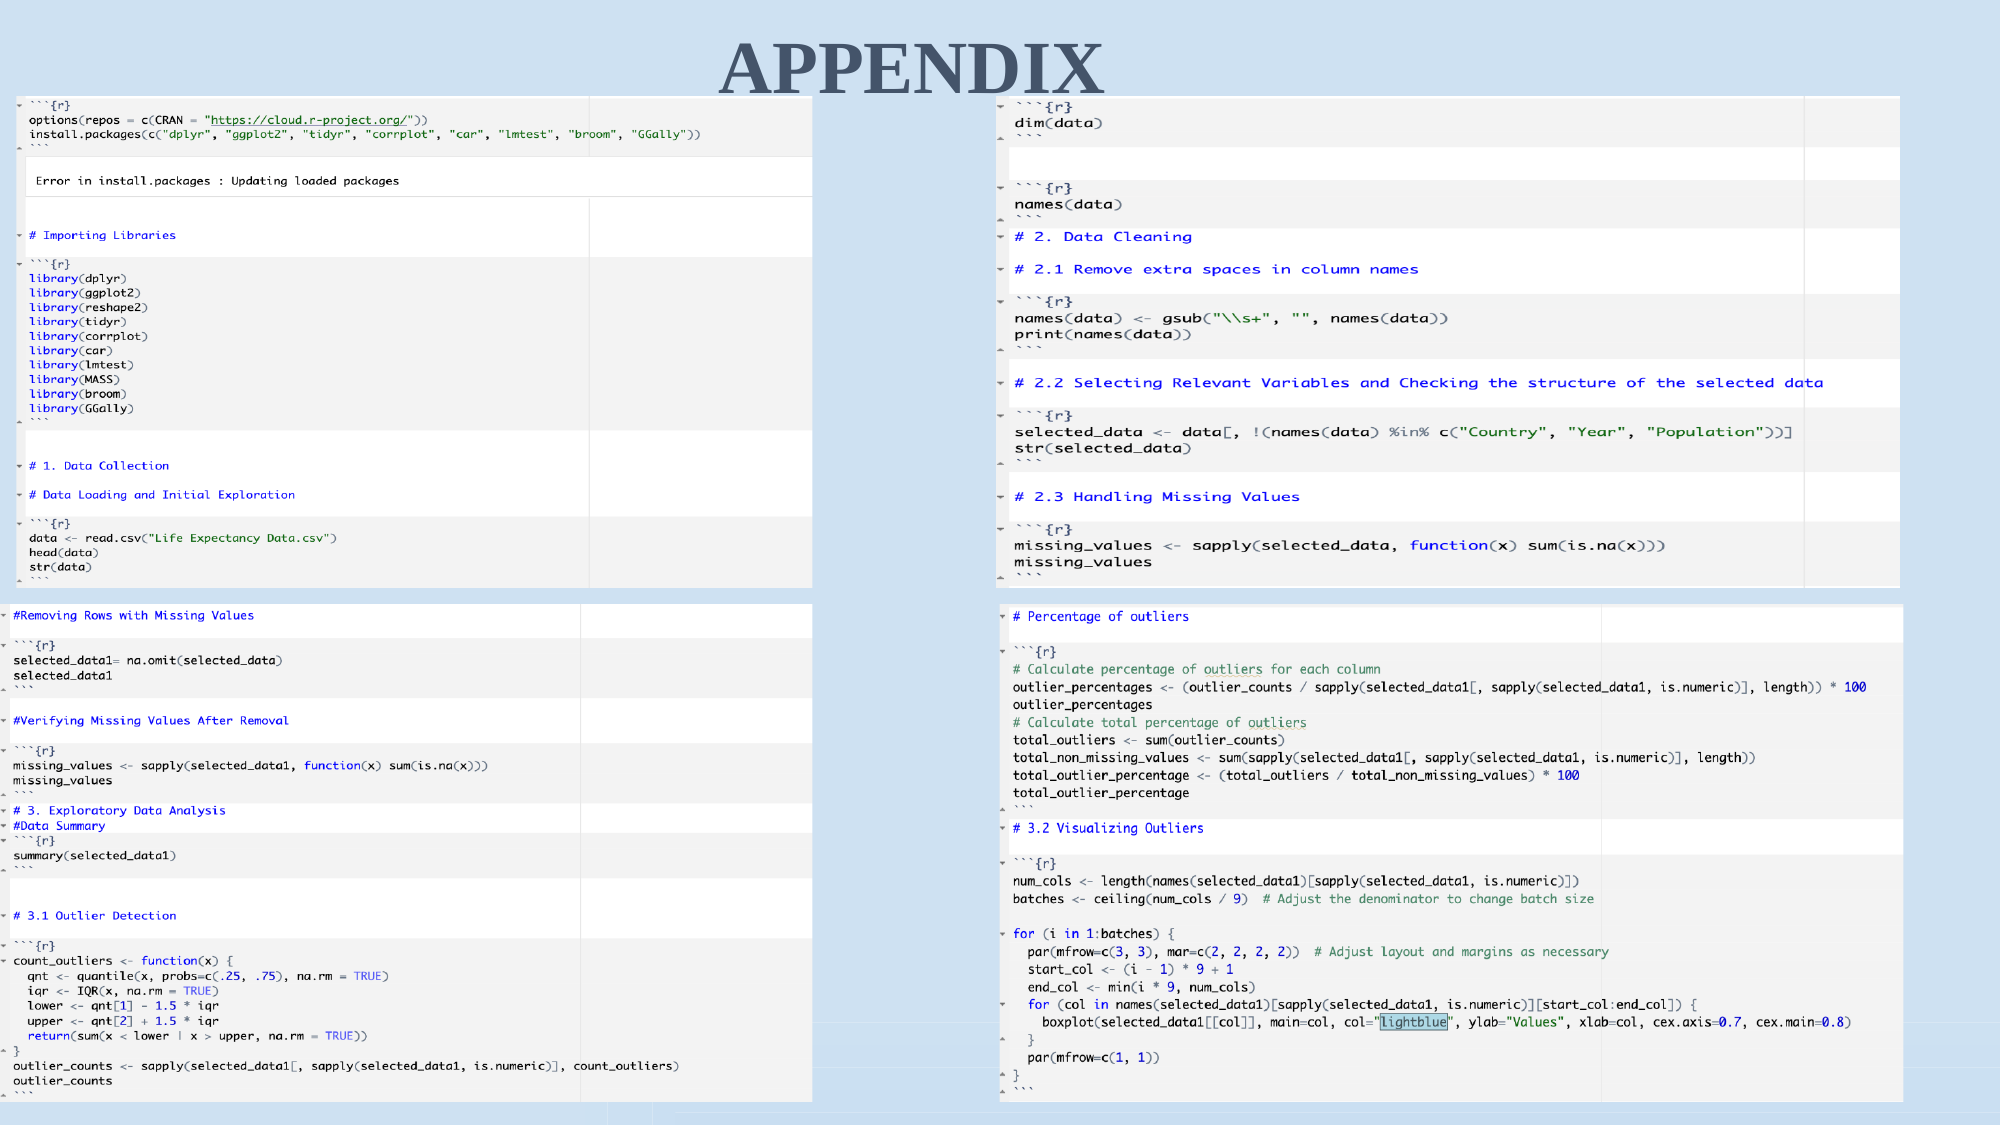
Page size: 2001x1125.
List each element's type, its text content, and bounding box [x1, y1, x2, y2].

picture [999, 603, 1904, 1102]
picture [16, 96, 813, 588]
picture [995, 96, 1901, 588]
picture [0, 603, 813, 1102]
title Appendix [312, 5, 1512, 118]
